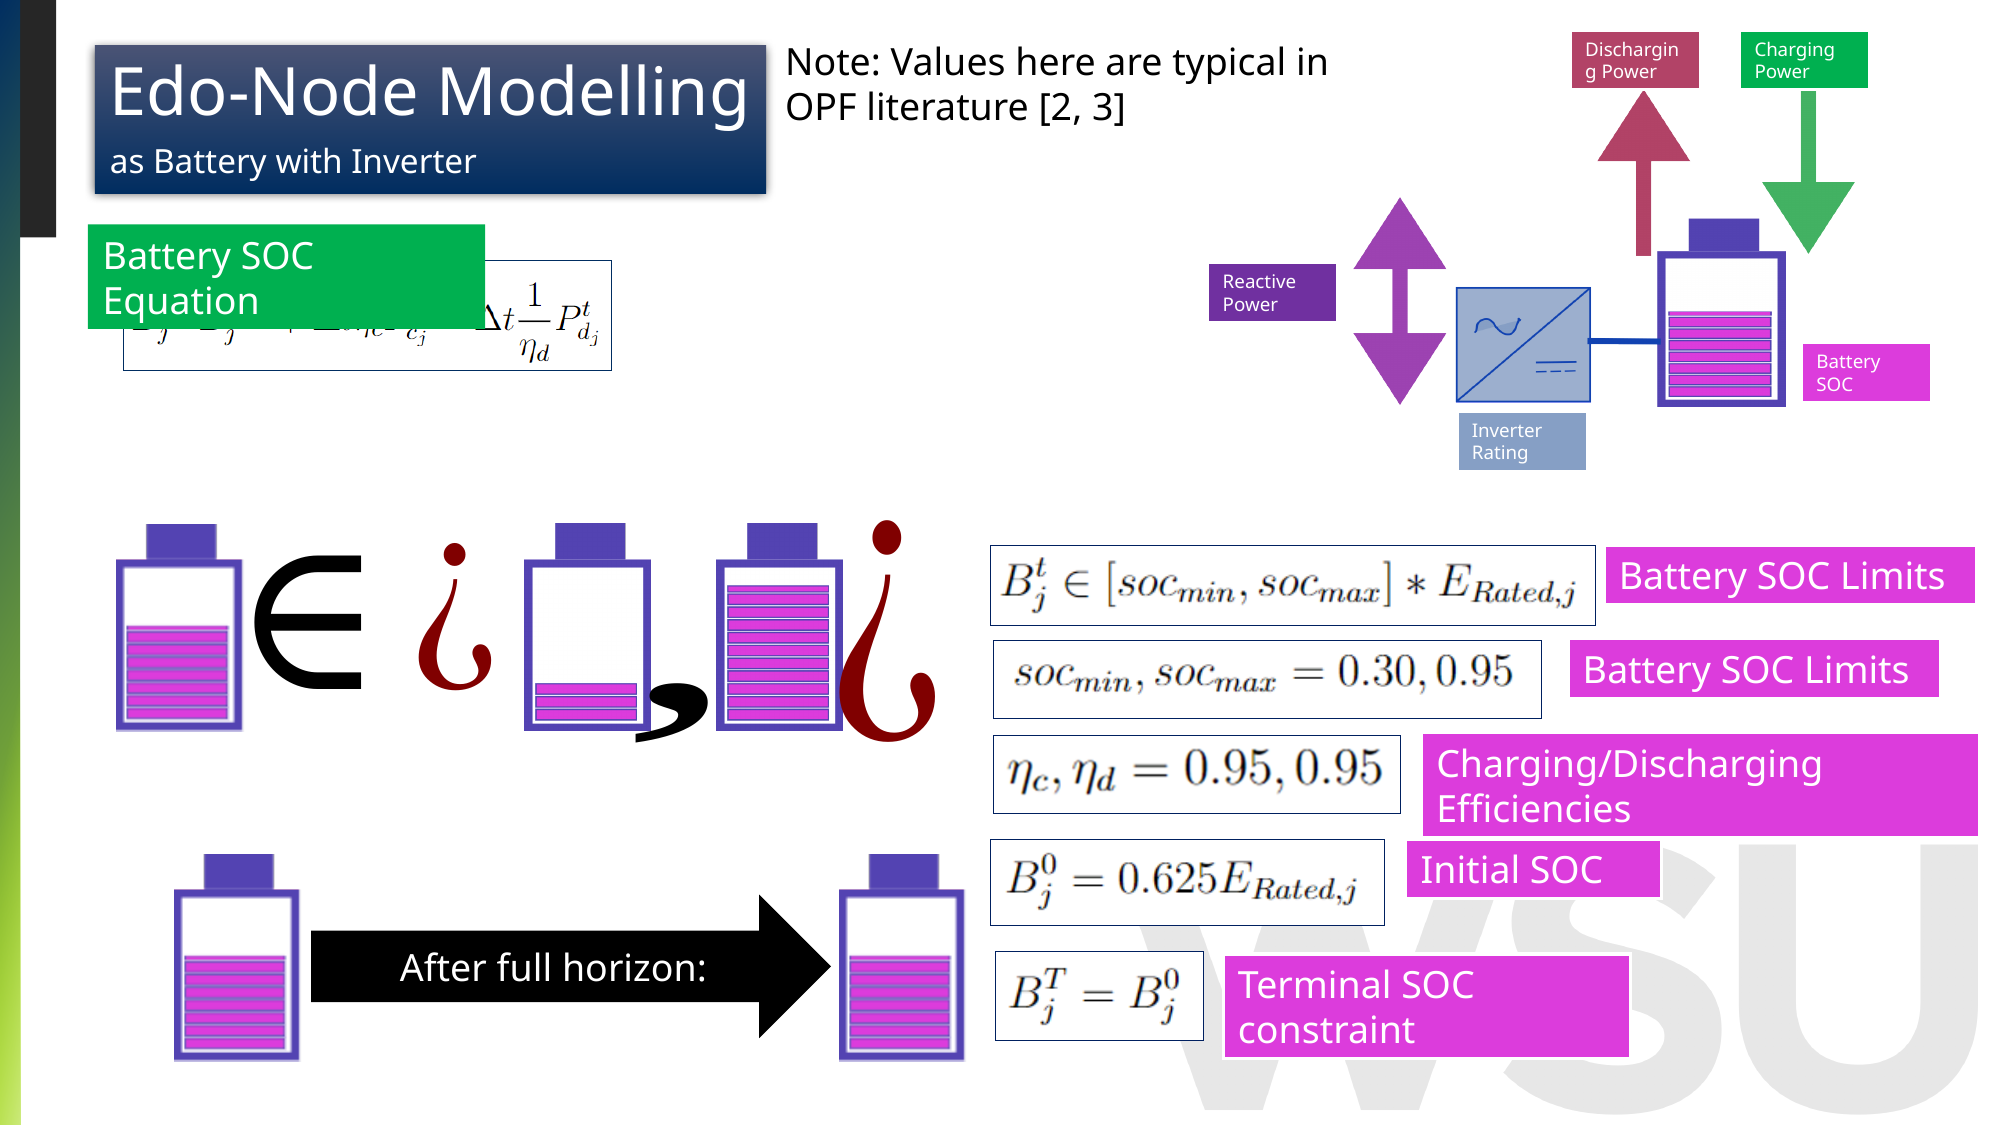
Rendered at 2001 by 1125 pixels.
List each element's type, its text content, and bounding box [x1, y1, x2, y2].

list Edo-Node Modelling as Battery with Inverter [94, 45, 767, 194]
picture [990, 839, 1979, 1115]
text_box Initial SOC [1404, 837, 1663, 900]
text_box Battery SOC Limits [1602, 543, 1978, 606]
text_box Charging/Discharging Efficiencies [1420, 731, 1981, 839]
picture [524, 523, 651, 731]
picture [116, 524, 246, 732]
picture [993, 735, 1401, 814]
text_box Note: Values here are typical in OPF literature [2, 3] [770, 30, 1207, 135]
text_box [1207, 30, 1932, 500]
picture [992, 639, 1542, 719]
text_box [0, 0, 21, 1125]
picture [123, 260, 612, 371]
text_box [174, 854, 968, 1062]
text_box Terminal SOC constraint [1222, 952, 1632, 1060]
picture [990, 545, 1596, 626]
picture [716, 523, 843, 731]
text_box Battery SOC Limits [1566, 637, 1942, 700]
text_box Battery SOC Equation [87, 224, 486, 329]
